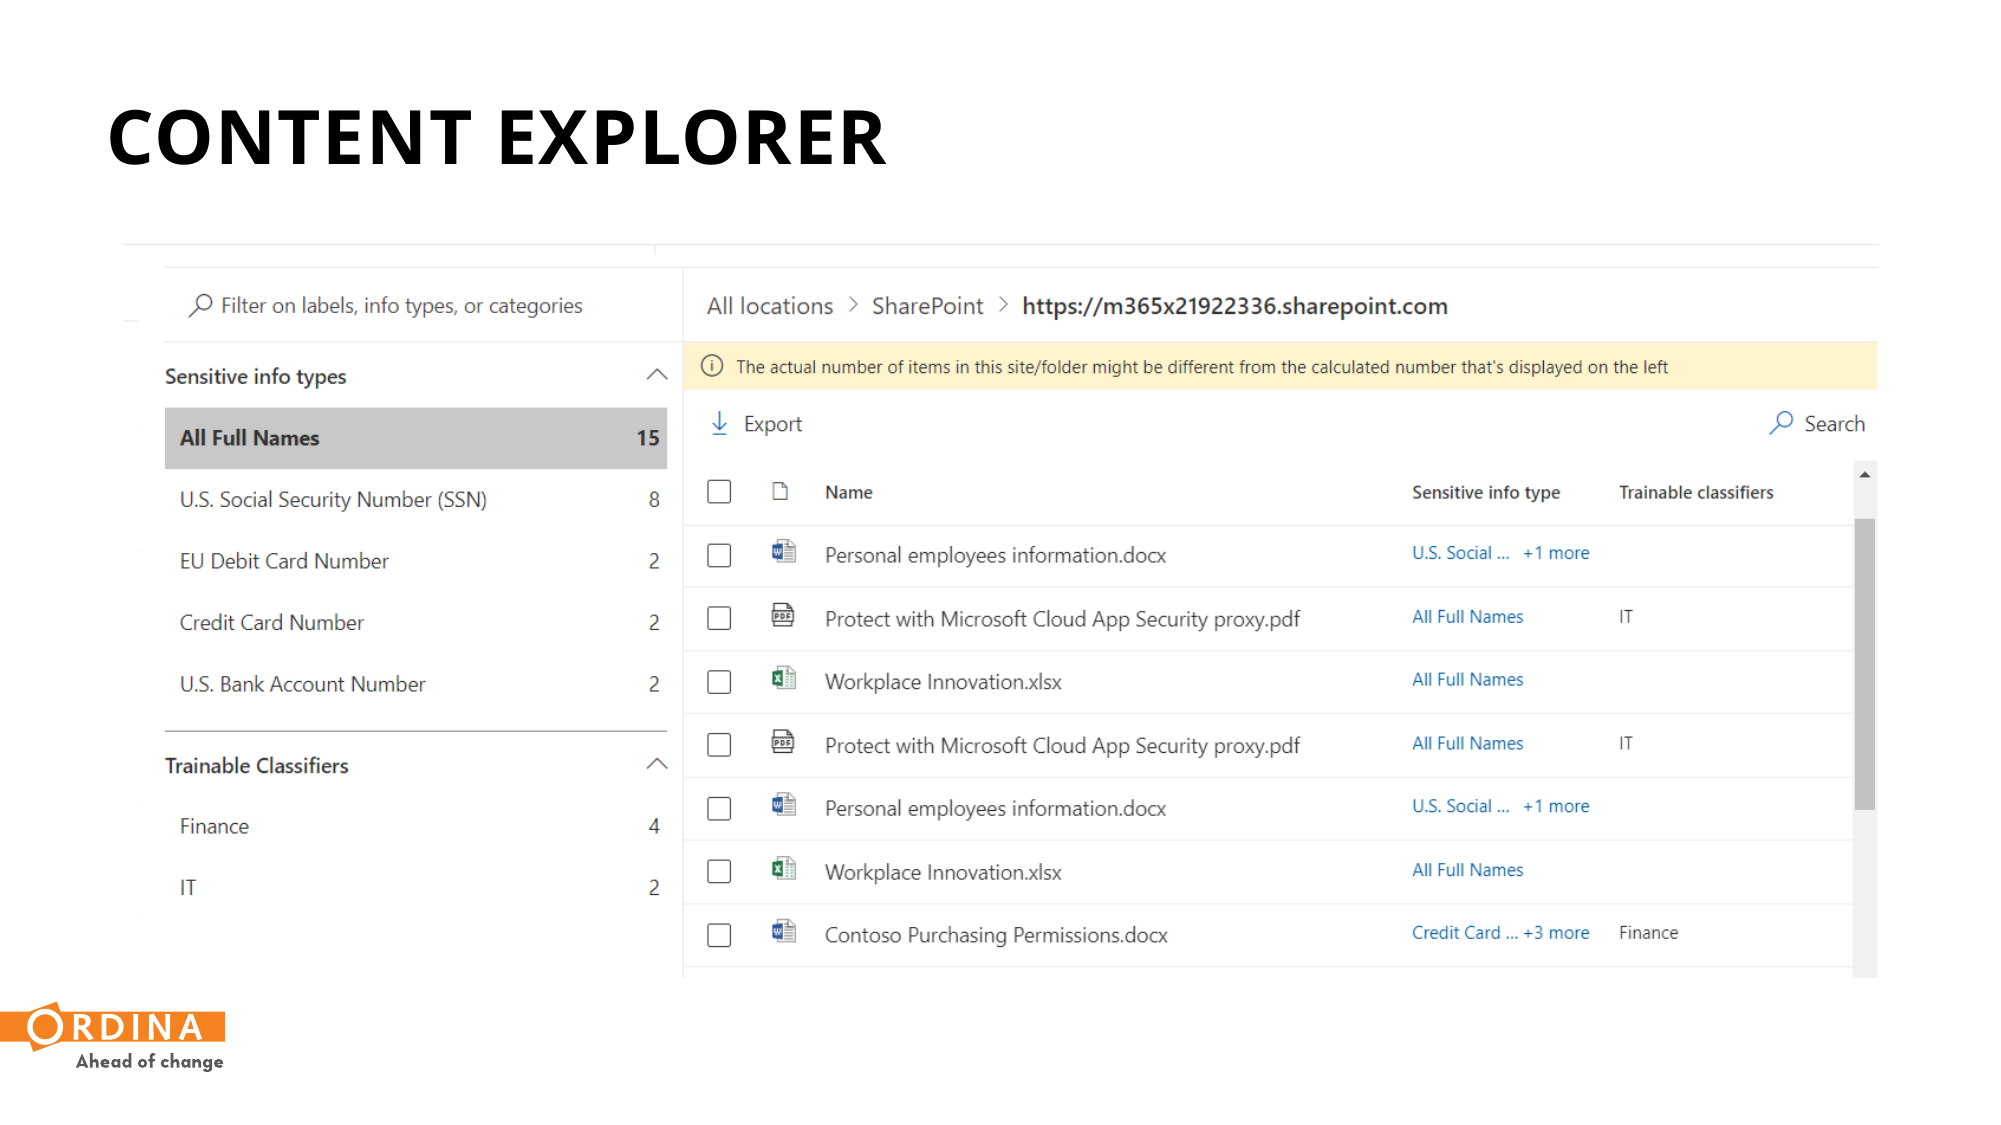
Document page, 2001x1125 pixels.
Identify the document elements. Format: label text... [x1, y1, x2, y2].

picture [84, 225, 1894, 978]
title Content Explorer [106, 97, 1916, 285]
